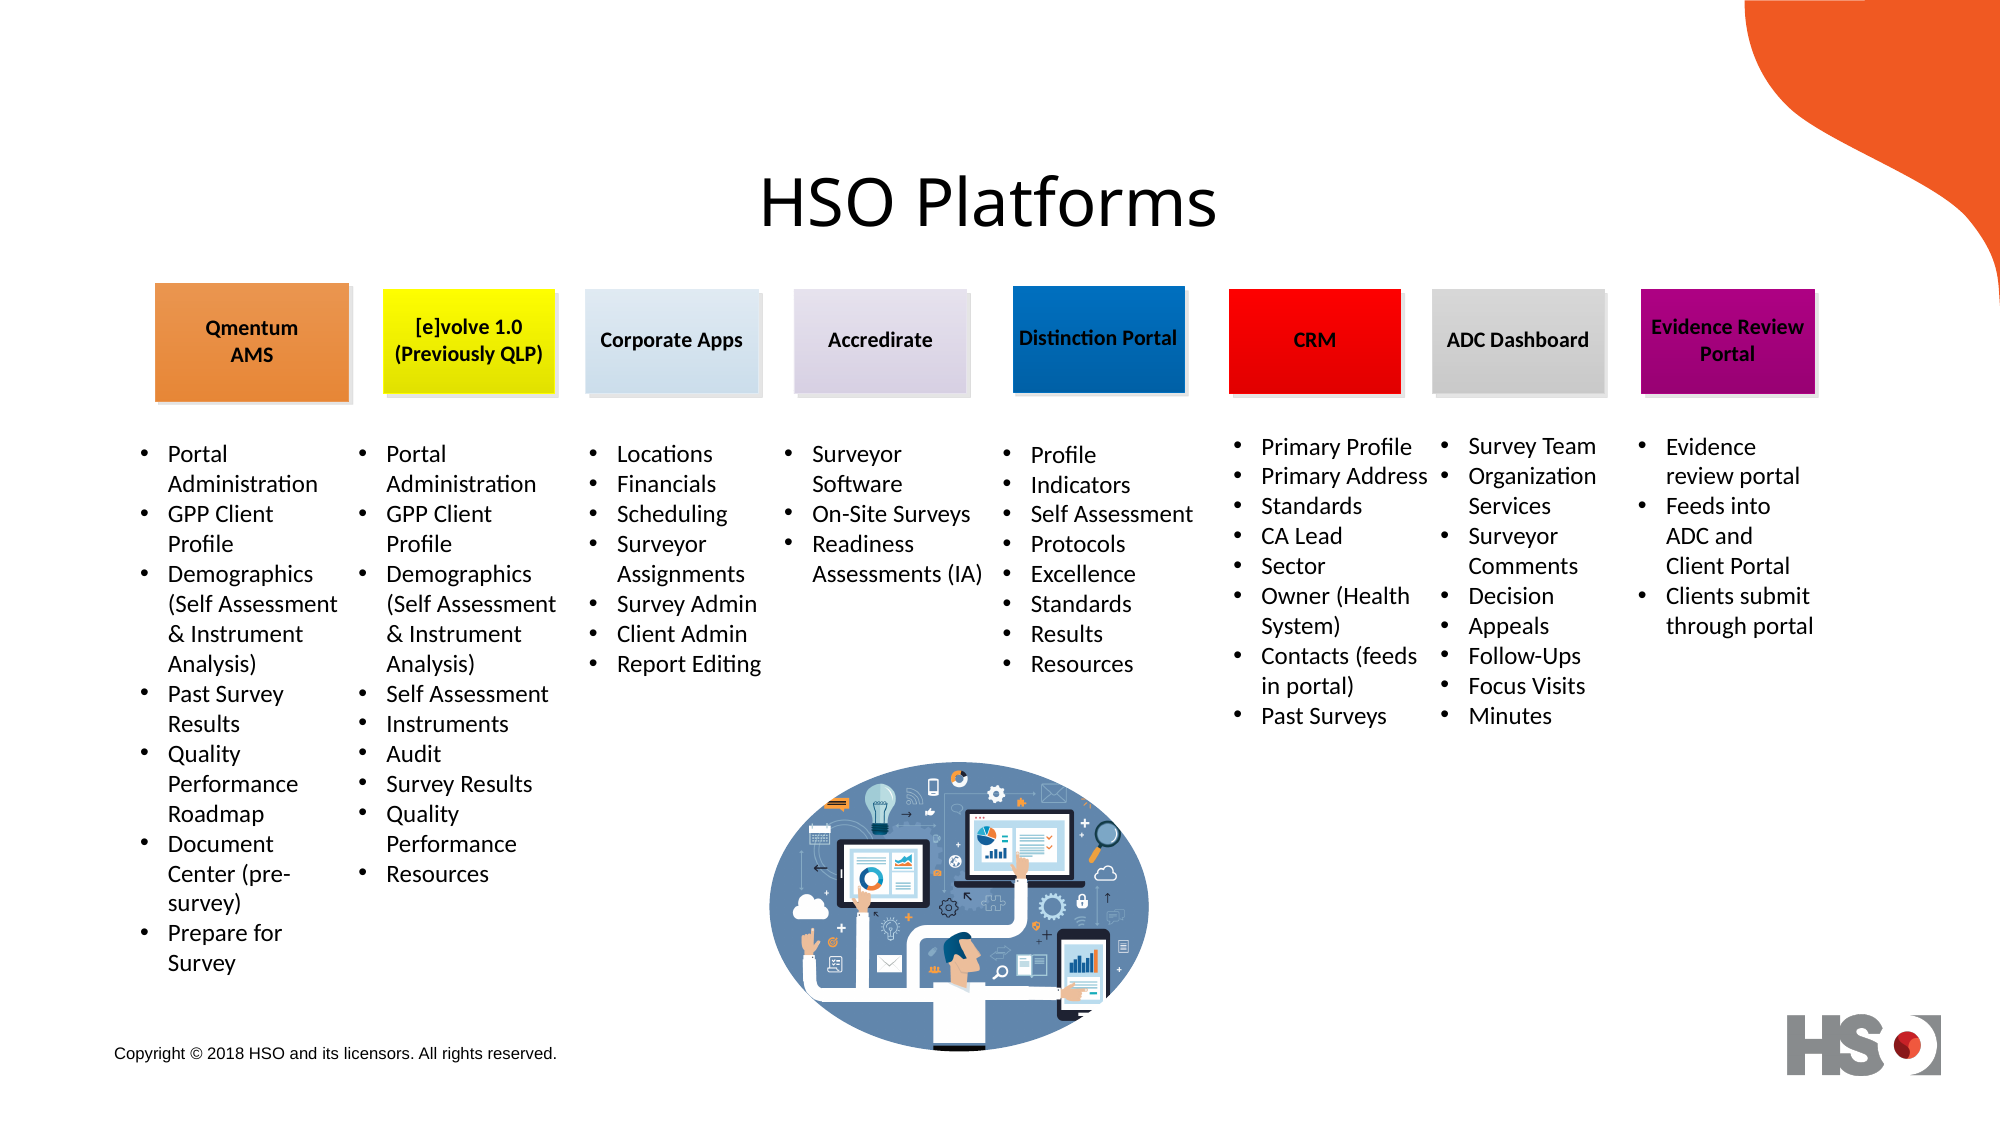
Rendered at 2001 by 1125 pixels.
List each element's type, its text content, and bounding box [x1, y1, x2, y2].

picture [1787, 1014, 1941, 1076]
text_box Portal Administration GPP Client Profile Demographics (Self Assessment & Instrument Analysis) Self Assessment Instruments Audit Survey Results Quality Performance Resources [343, 430, 575, 895]
text_box Survey Team Organization Services Surveyor Comments Decision Appeals Follow-Ups Focus Visits Minutes [1425, 422, 1657, 737]
text_box Profile Indicators Self Assessment Protocols Excellence Standards Results Resources [987, 430, 1218, 775]
text_box Surveyor Software On-Site Surveys Readiness Assessments (IA) [769, 430, 987, 655]
text_box HSO Platforms [251, 152, 1727, 248]
text_box Evidence review portal Feeds into ADC and Client Portal Clients submit through portal [1623, 422, 1830, 692]
picture [769, 762, 1149, 1052]
text_box Primary Profile Primary Address Standards CA Lead Sector Owner (Health System) Contacts (feeds in portal) Past Surveys [1218, 422, 1450, 827]
text_box Locations Financials Scheduling Surveyor Assignments Survey Admin Client Admin Report Editing [574, 430, 805, 715]
text_box Portal Administration GPP Client Profile Demographics (Self Assessment & Instrument Analysis) Past Survey Results Quality Performance Roadmap Document Center (pre-survey) Prepare for Survey [125, 430, 356, 1044]
picture [151, 279, 1822, 409]
